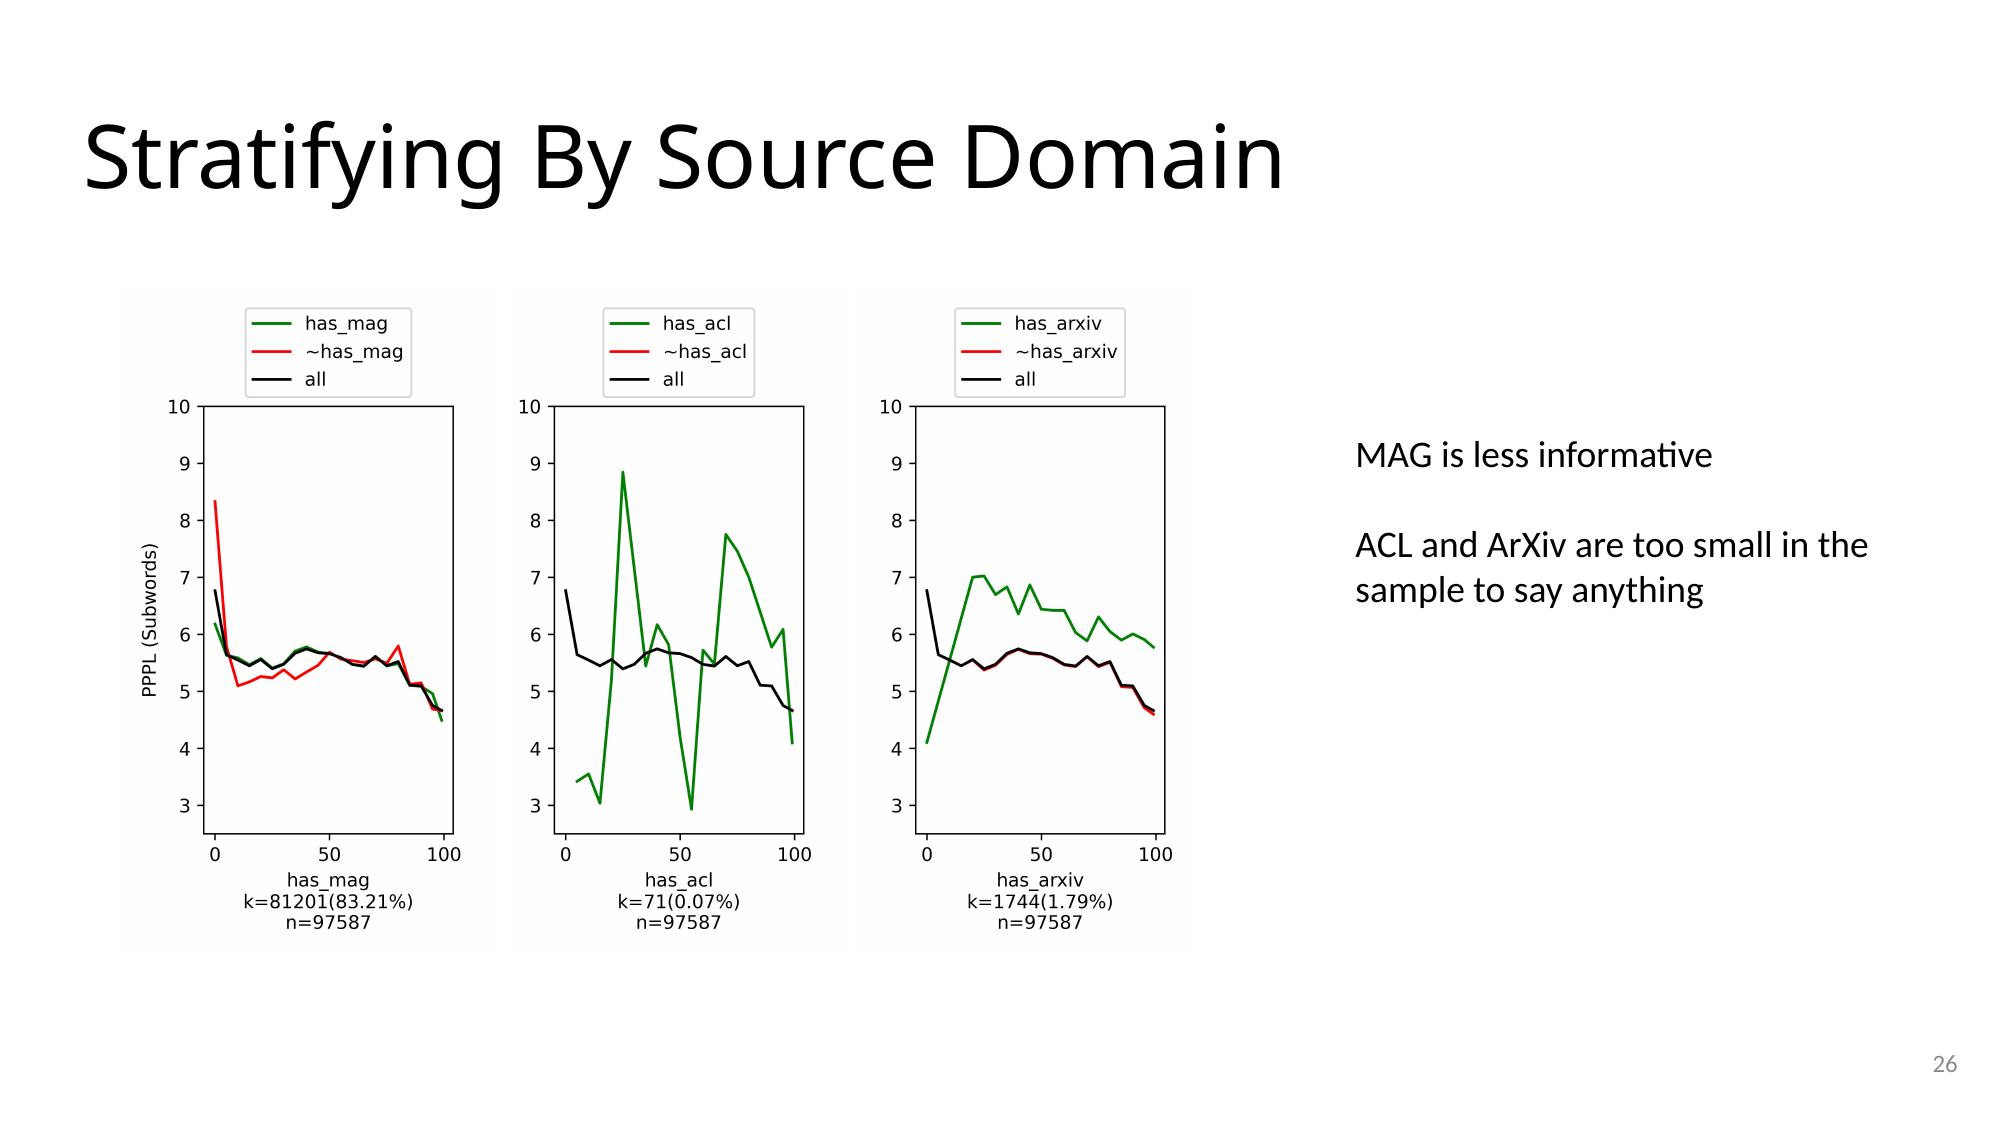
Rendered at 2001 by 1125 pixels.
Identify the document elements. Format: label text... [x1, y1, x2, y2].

picture [508, 287, 846, 955]
title Stratifying By Source Domain [68, 97, 1932, 223]
slide_number 26 [1853, 1019, 1974, 1106]
picture [121, 287, 495, 955]
text_box MAG is less informative ACL and ArXiv are too small in the sample to say anything [1340, 422, 1894, 618]
picture [858, 287, 1197, 955]
